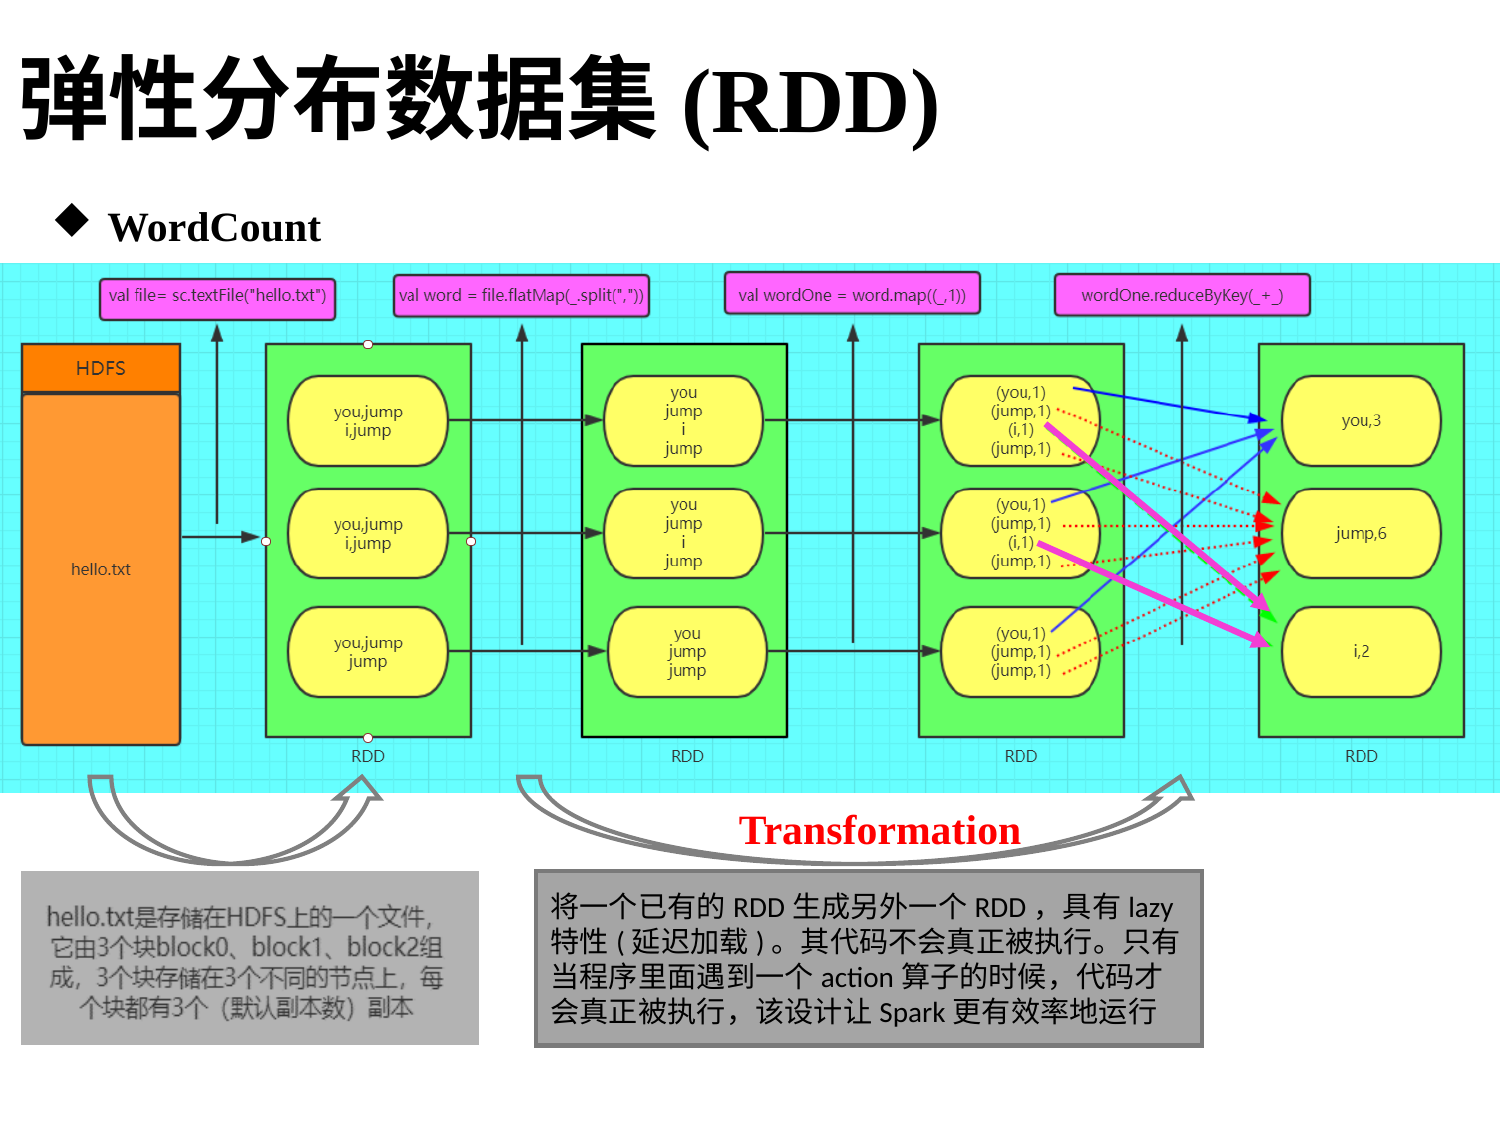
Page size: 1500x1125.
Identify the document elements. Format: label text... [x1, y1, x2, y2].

text_box WordCount [36, 167, 1464, 258]
text_box [732, 861, 976, 867]
text_box Transformation [724, 801, 1037, 861]
text_box 将一个已有的RDD生成另外一个RDD，具有lazy特性(延迟加载)。其代码不会真正被执行。只有当程序里面遇到一个action算子的时候，代码才会真正被执行，该设计让Spark更有效率地运行 [534, 869, 1204, 1048]
picture [0, 262, 1500, 793]
text_box [1037, 801, 1182, 854]
picture [21, 870, 480, 1045]
text_box 弹性分布数据集(RDD) [2, 0, 1297, 212]
text_box [527, 801, 724, 861]
text_box [92, 801, 370, 867]
